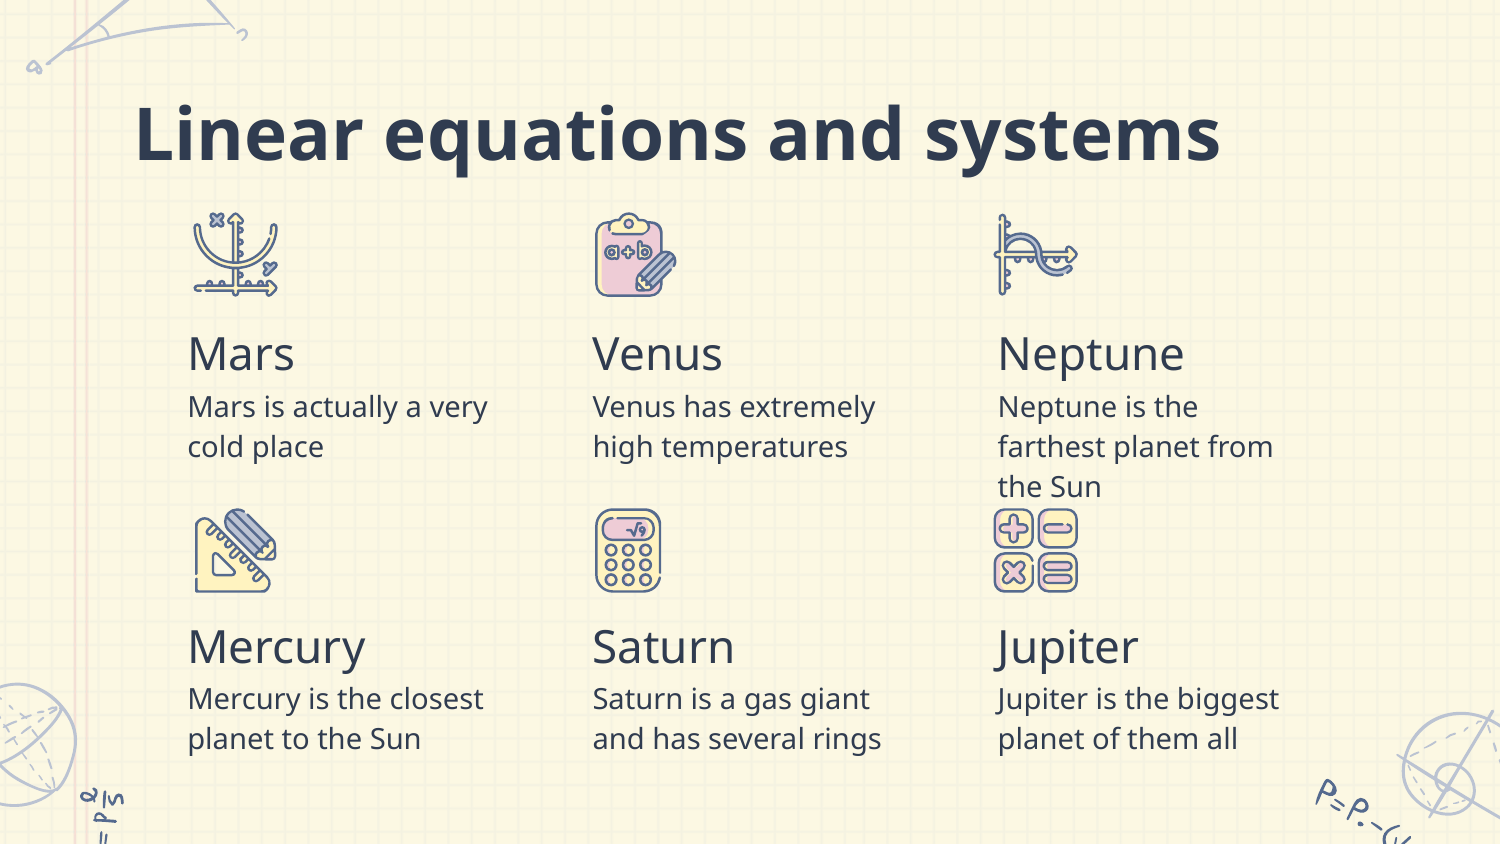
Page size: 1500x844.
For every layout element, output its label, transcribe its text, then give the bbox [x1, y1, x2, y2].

subtitle Venus has extremely high temperatures [577, 367, 923, 462]
subtitle Mercury is the closest planet to the Sun [172, 688, 517, 755]
subtitle Venus [577, 313, 922, 395]
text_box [594, 212, 677, 298]
subtitle Neptune is the farthest planet from the Sun [982, 395, 1328, 462]
title Linear equations and systems [118, 72, 1382, 167]
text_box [993, 213, 1079, 296]
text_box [193, 212, 279, 298]
subtitle Mars [172, 313, 517, 395]
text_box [594, 508, 662, 593]
subtitle Mercury [172, 606, 517, 688]
subtitle Saturn is a gas giant and has several rings [577, 660, 923, 755]
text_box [194, 508, 277, 593]
subtitle Saturn [577, 606, 922, 688]
subtitle Neptune [982, 313, 1328, 395]
subtitle Jupiter [982, 606, 1328, 688]
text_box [993, 508, 1079, 593]
subtitle Jupiter is the biggest planet of them all [982, 688, 1328, 755]
subtitle Mars is actually a very cold place [172, 395, 517, 462]
